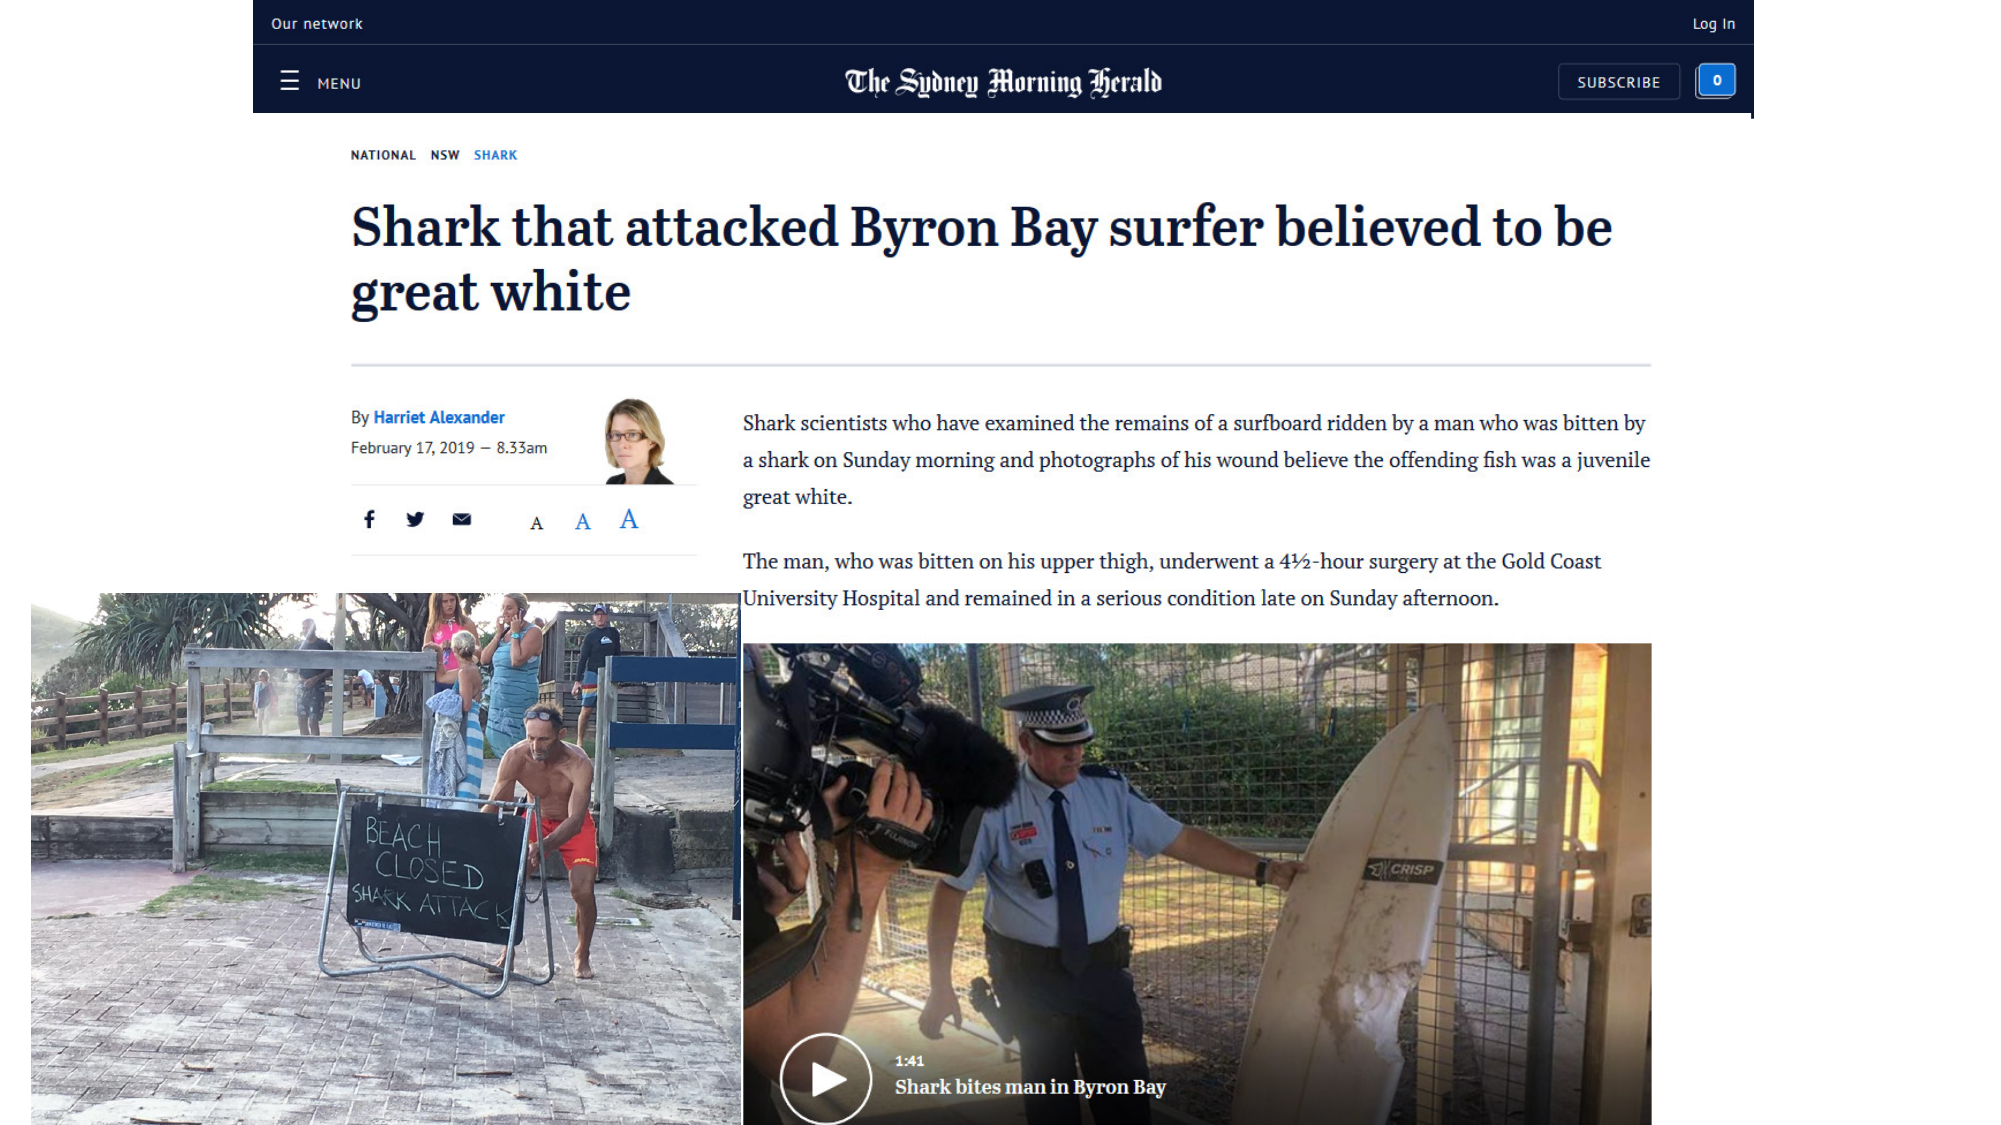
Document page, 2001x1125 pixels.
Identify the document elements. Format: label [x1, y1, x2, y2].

picture [31, 0, 1754, 1125]
